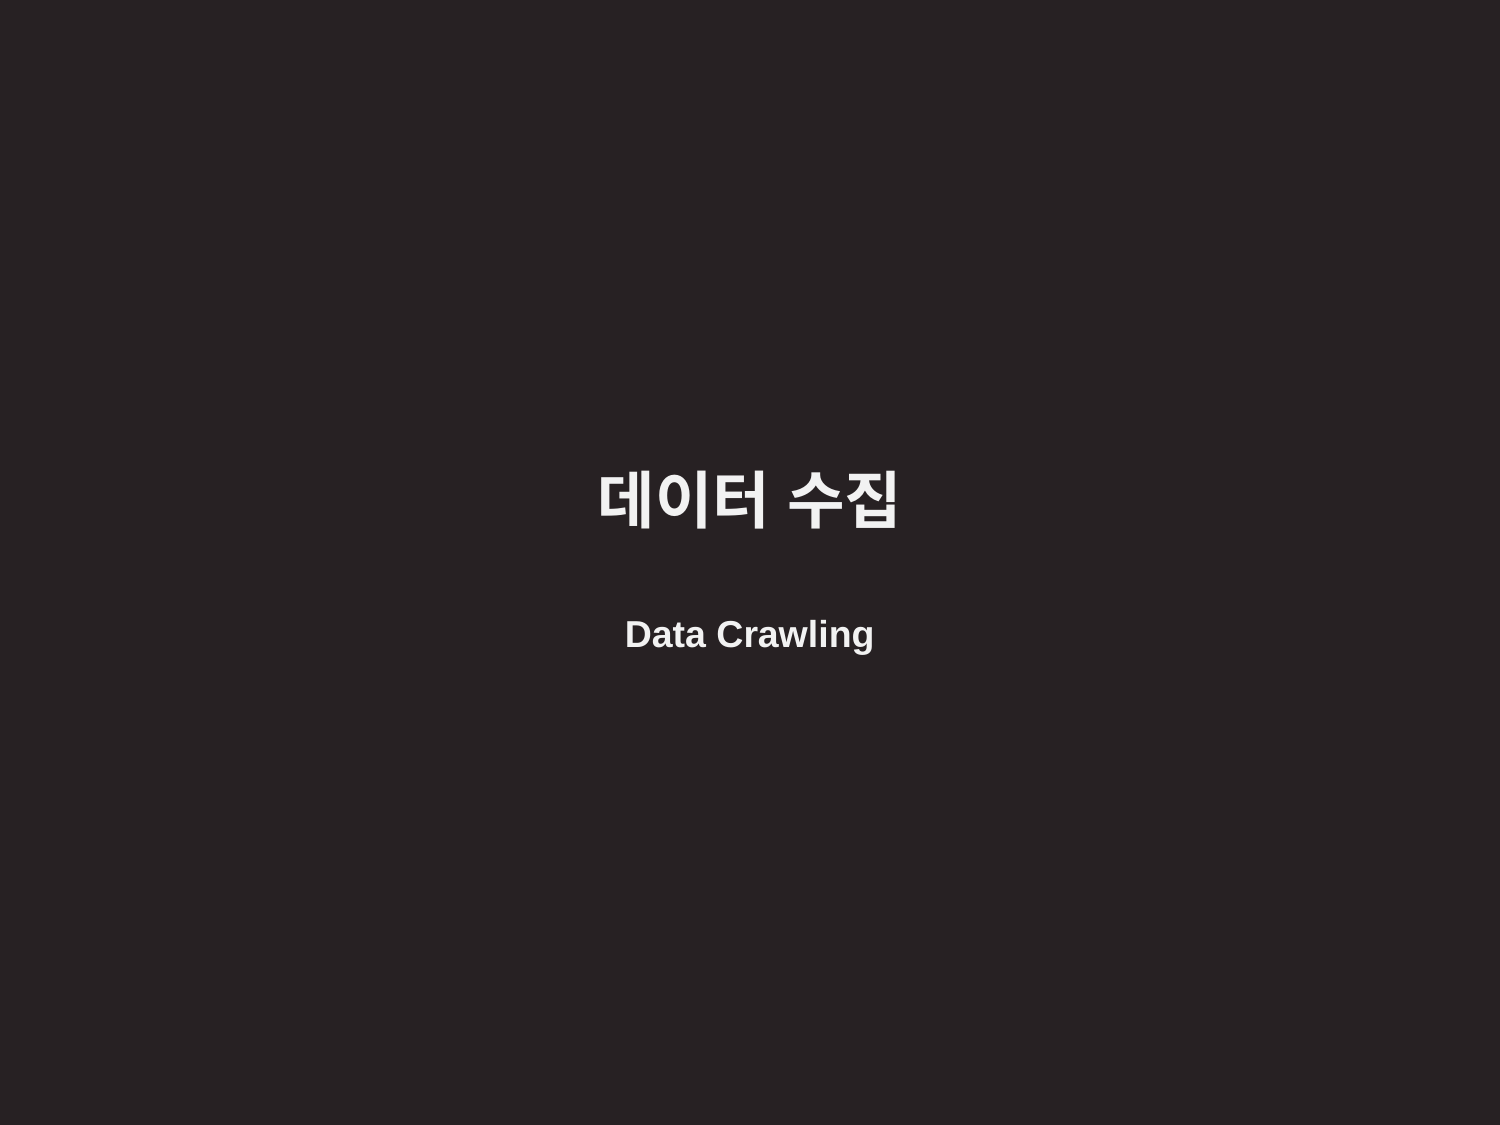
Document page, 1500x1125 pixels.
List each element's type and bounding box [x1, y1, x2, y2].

text_box [347, 453, 1153, 671]
